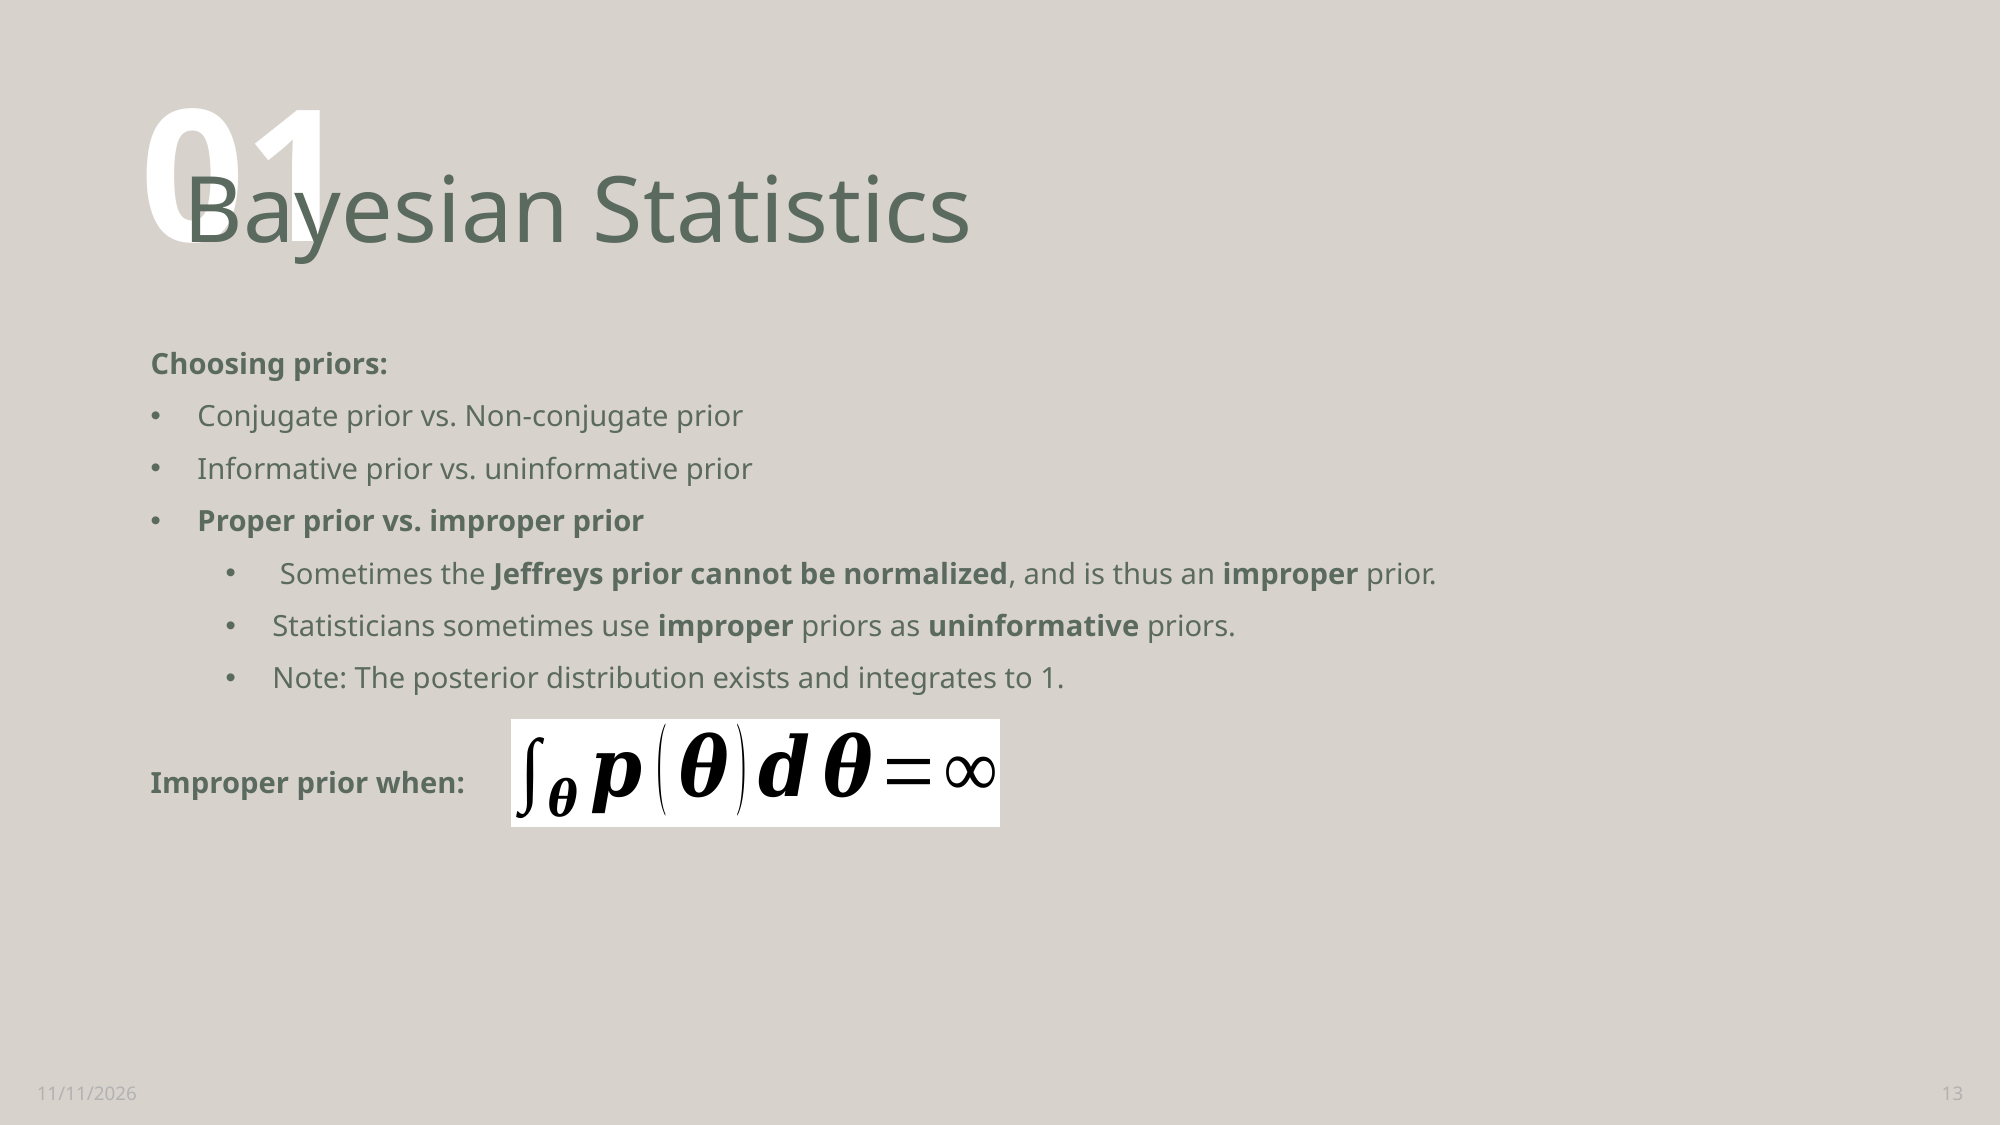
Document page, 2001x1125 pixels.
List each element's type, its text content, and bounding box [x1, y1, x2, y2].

title Bayesian Statistics [168, 102, 1714, 320]
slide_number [21, 1064, 472, 1124]
text_box Choosing priors: Conjugate prior vs. Non-conjugate prior Informative prior vs. uninformative prior Proper prior vs. improper prior Sometimes the Jeffreys prior cannot be normalized, and is thus an improper prior. Statisticians sometimes use improper priors as uninformative priors. Note: The posterior distribution exists and integrates to 1. Improper prior when: [135, 320, 1899, 912]
list 01 [124, 75, 610, 295]
slide_number 13 [1528, 1064, 1979, 1124]
